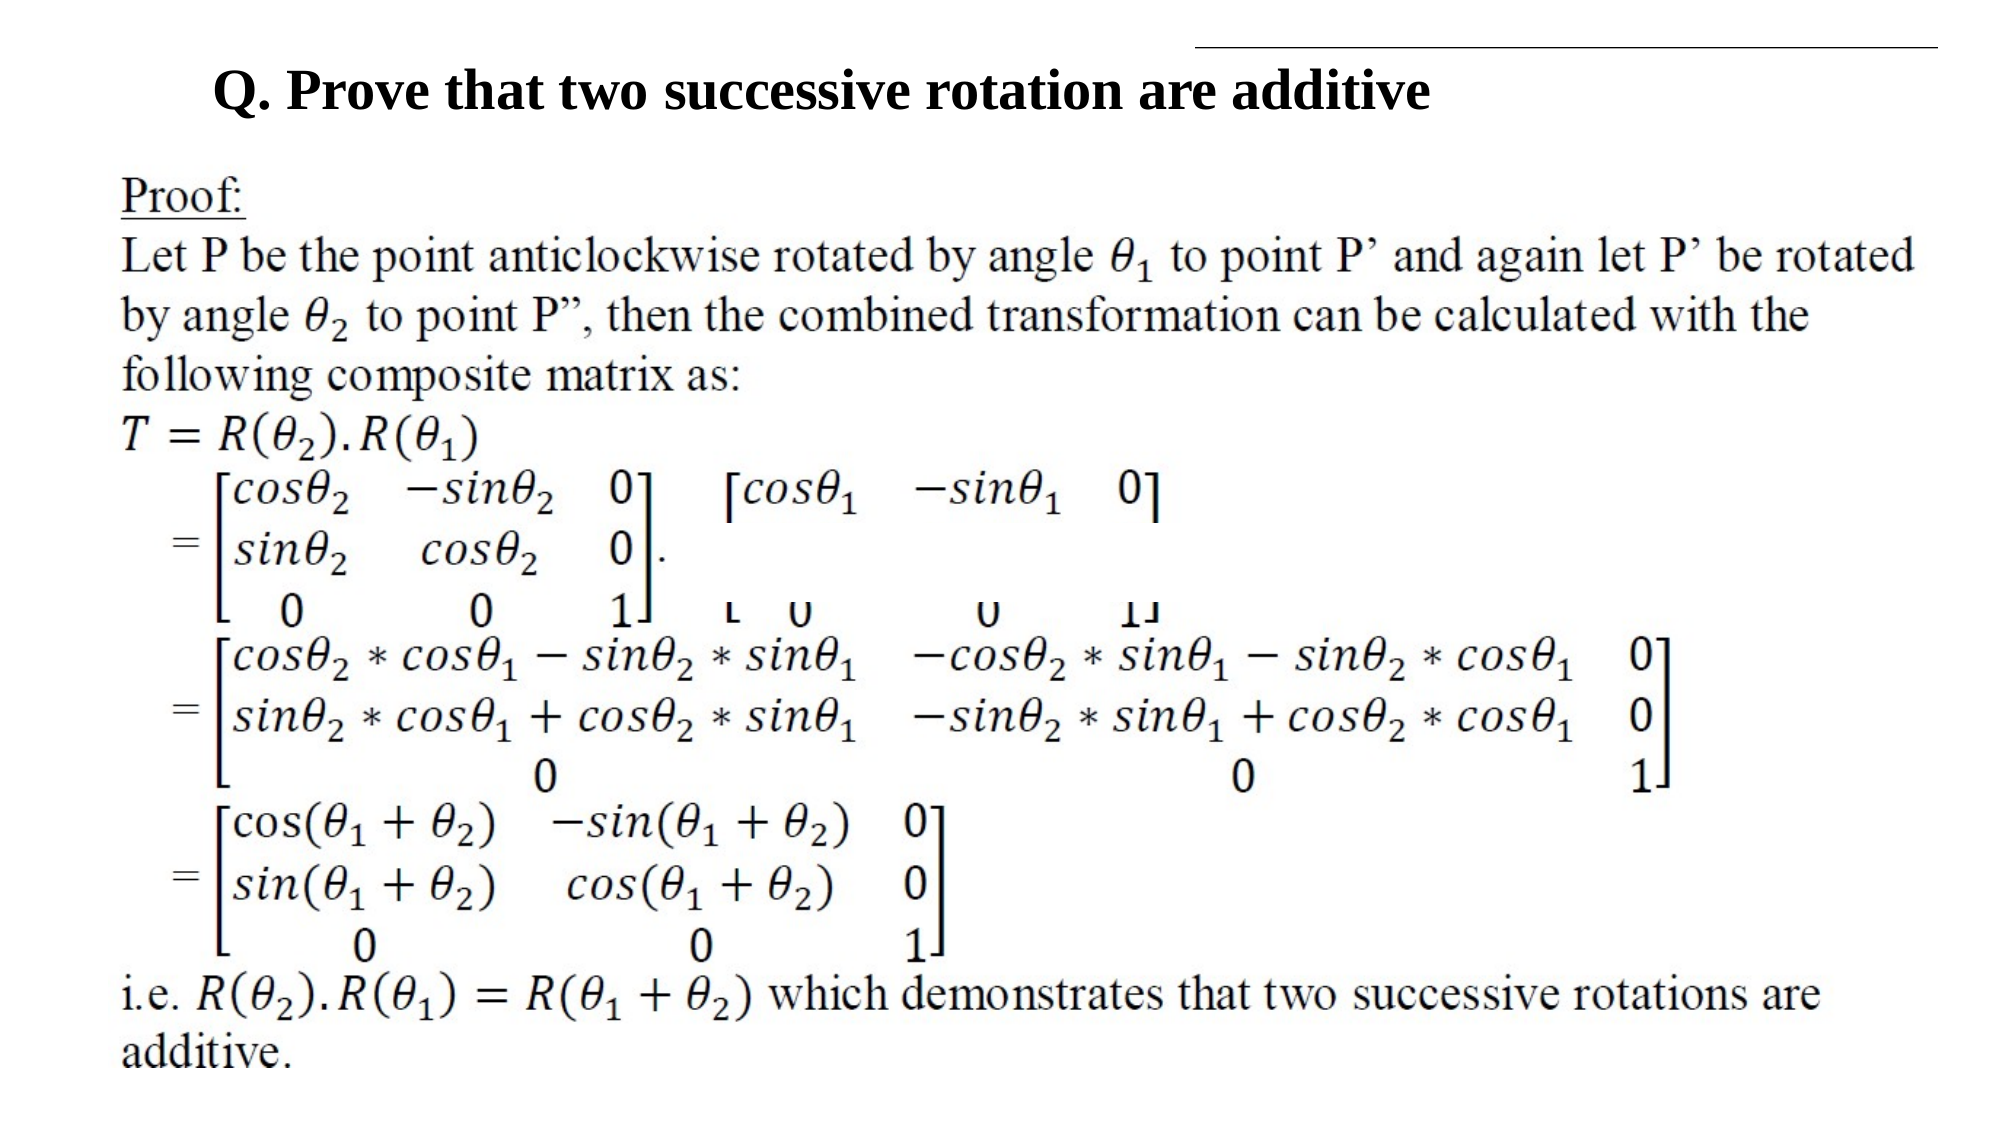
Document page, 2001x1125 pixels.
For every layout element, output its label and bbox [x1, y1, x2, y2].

text_box [107, 46, 1938, 1068]
